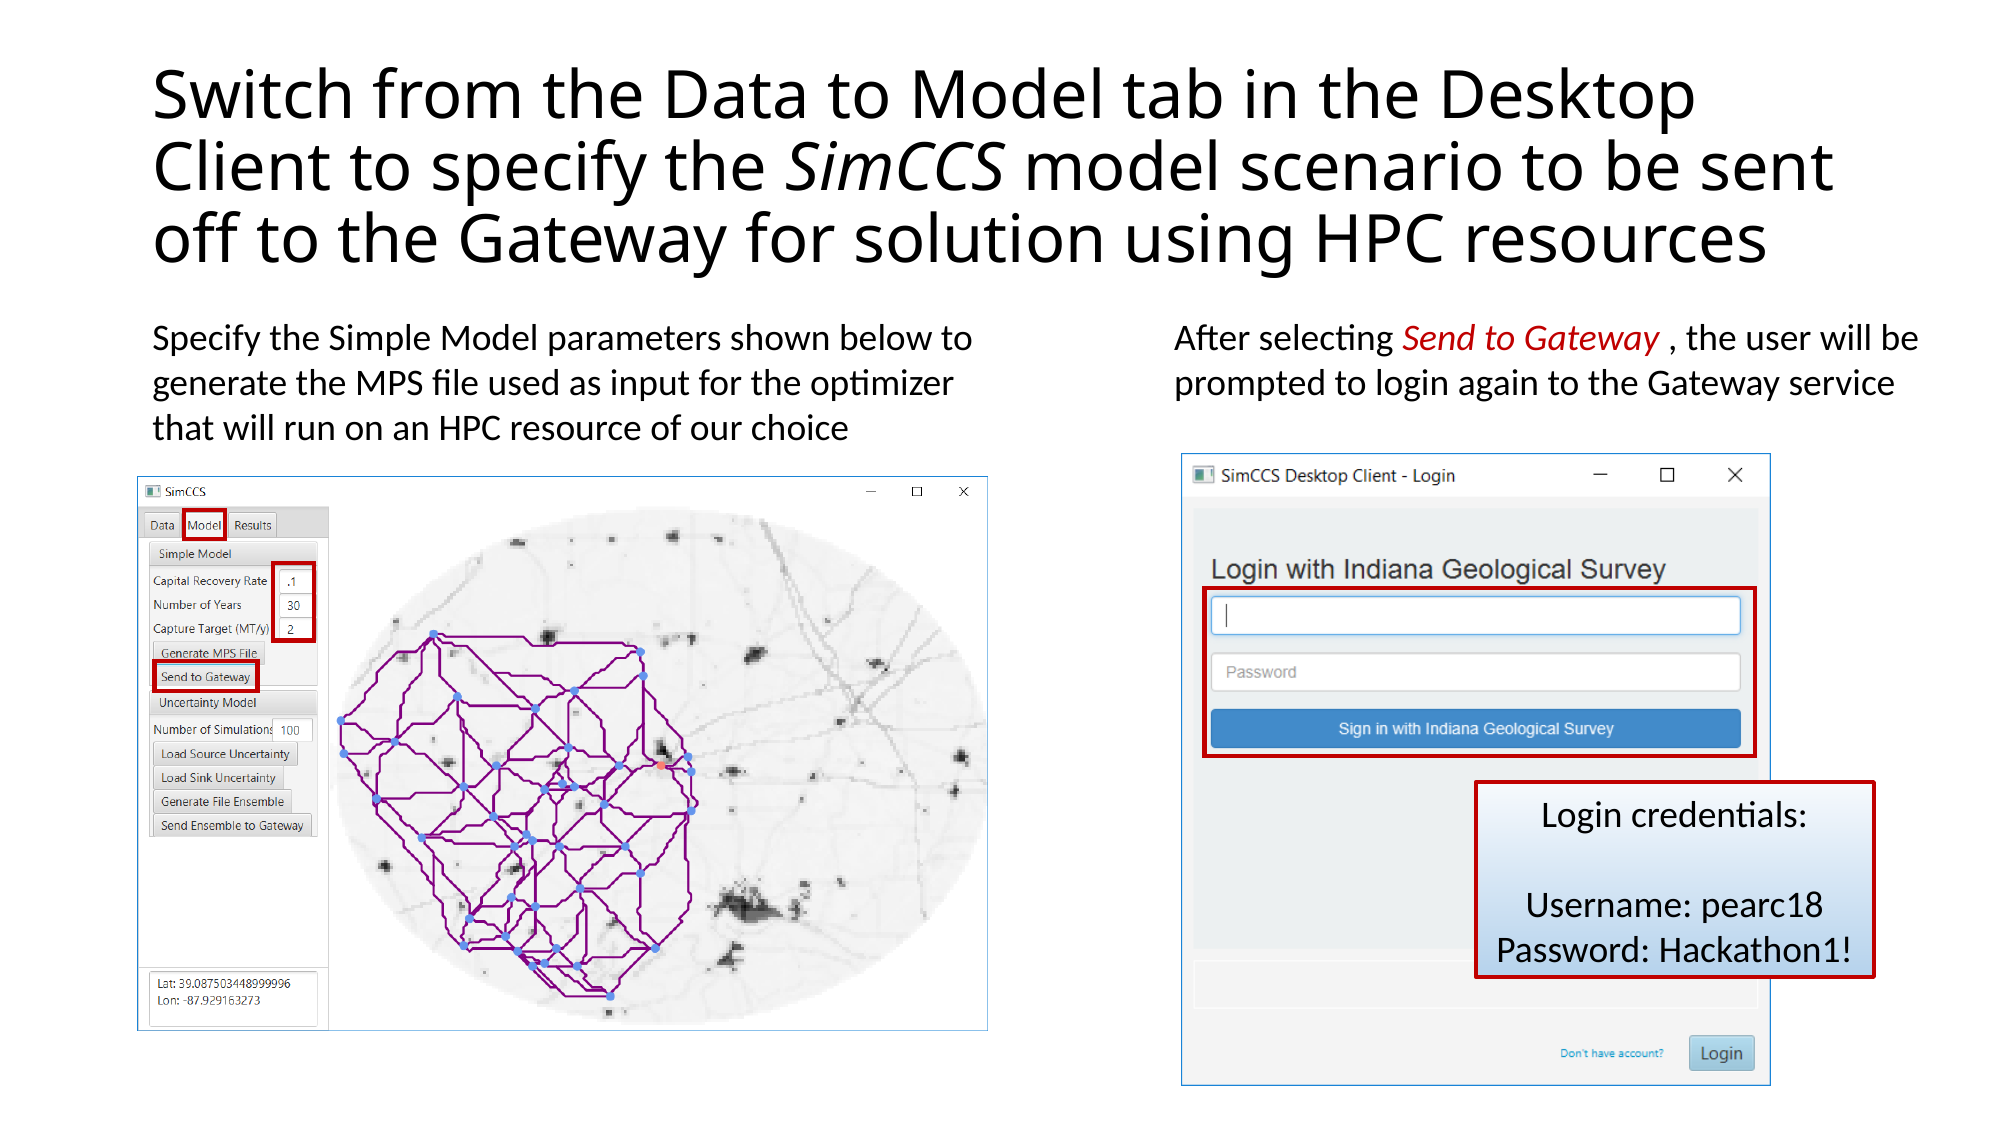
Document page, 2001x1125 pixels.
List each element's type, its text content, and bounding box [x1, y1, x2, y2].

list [137, 476, 988, 1031]
text_box Login credentials: Username: pearc18 Password: Hackathon1! [1771, 782, 1874, 977]
title Switch from the Data to Model tab in the Desktop Client to specify the SimCCS model scenario to be sent off to the Gateway for solution using HPC resources [137, 59, 1863, 278]
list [1181, 453, 1771, 1086]
text_box After selecting Send to Gateway , the user will be prompted to login again to the Gateway service [1159, 305, 1943, 411]
text_box Specify the Simple Model parameters shown below to generate the MPS file used as input for the optimizer that will run on an HPC resource of our choice [137, 305, 1002, 456]
